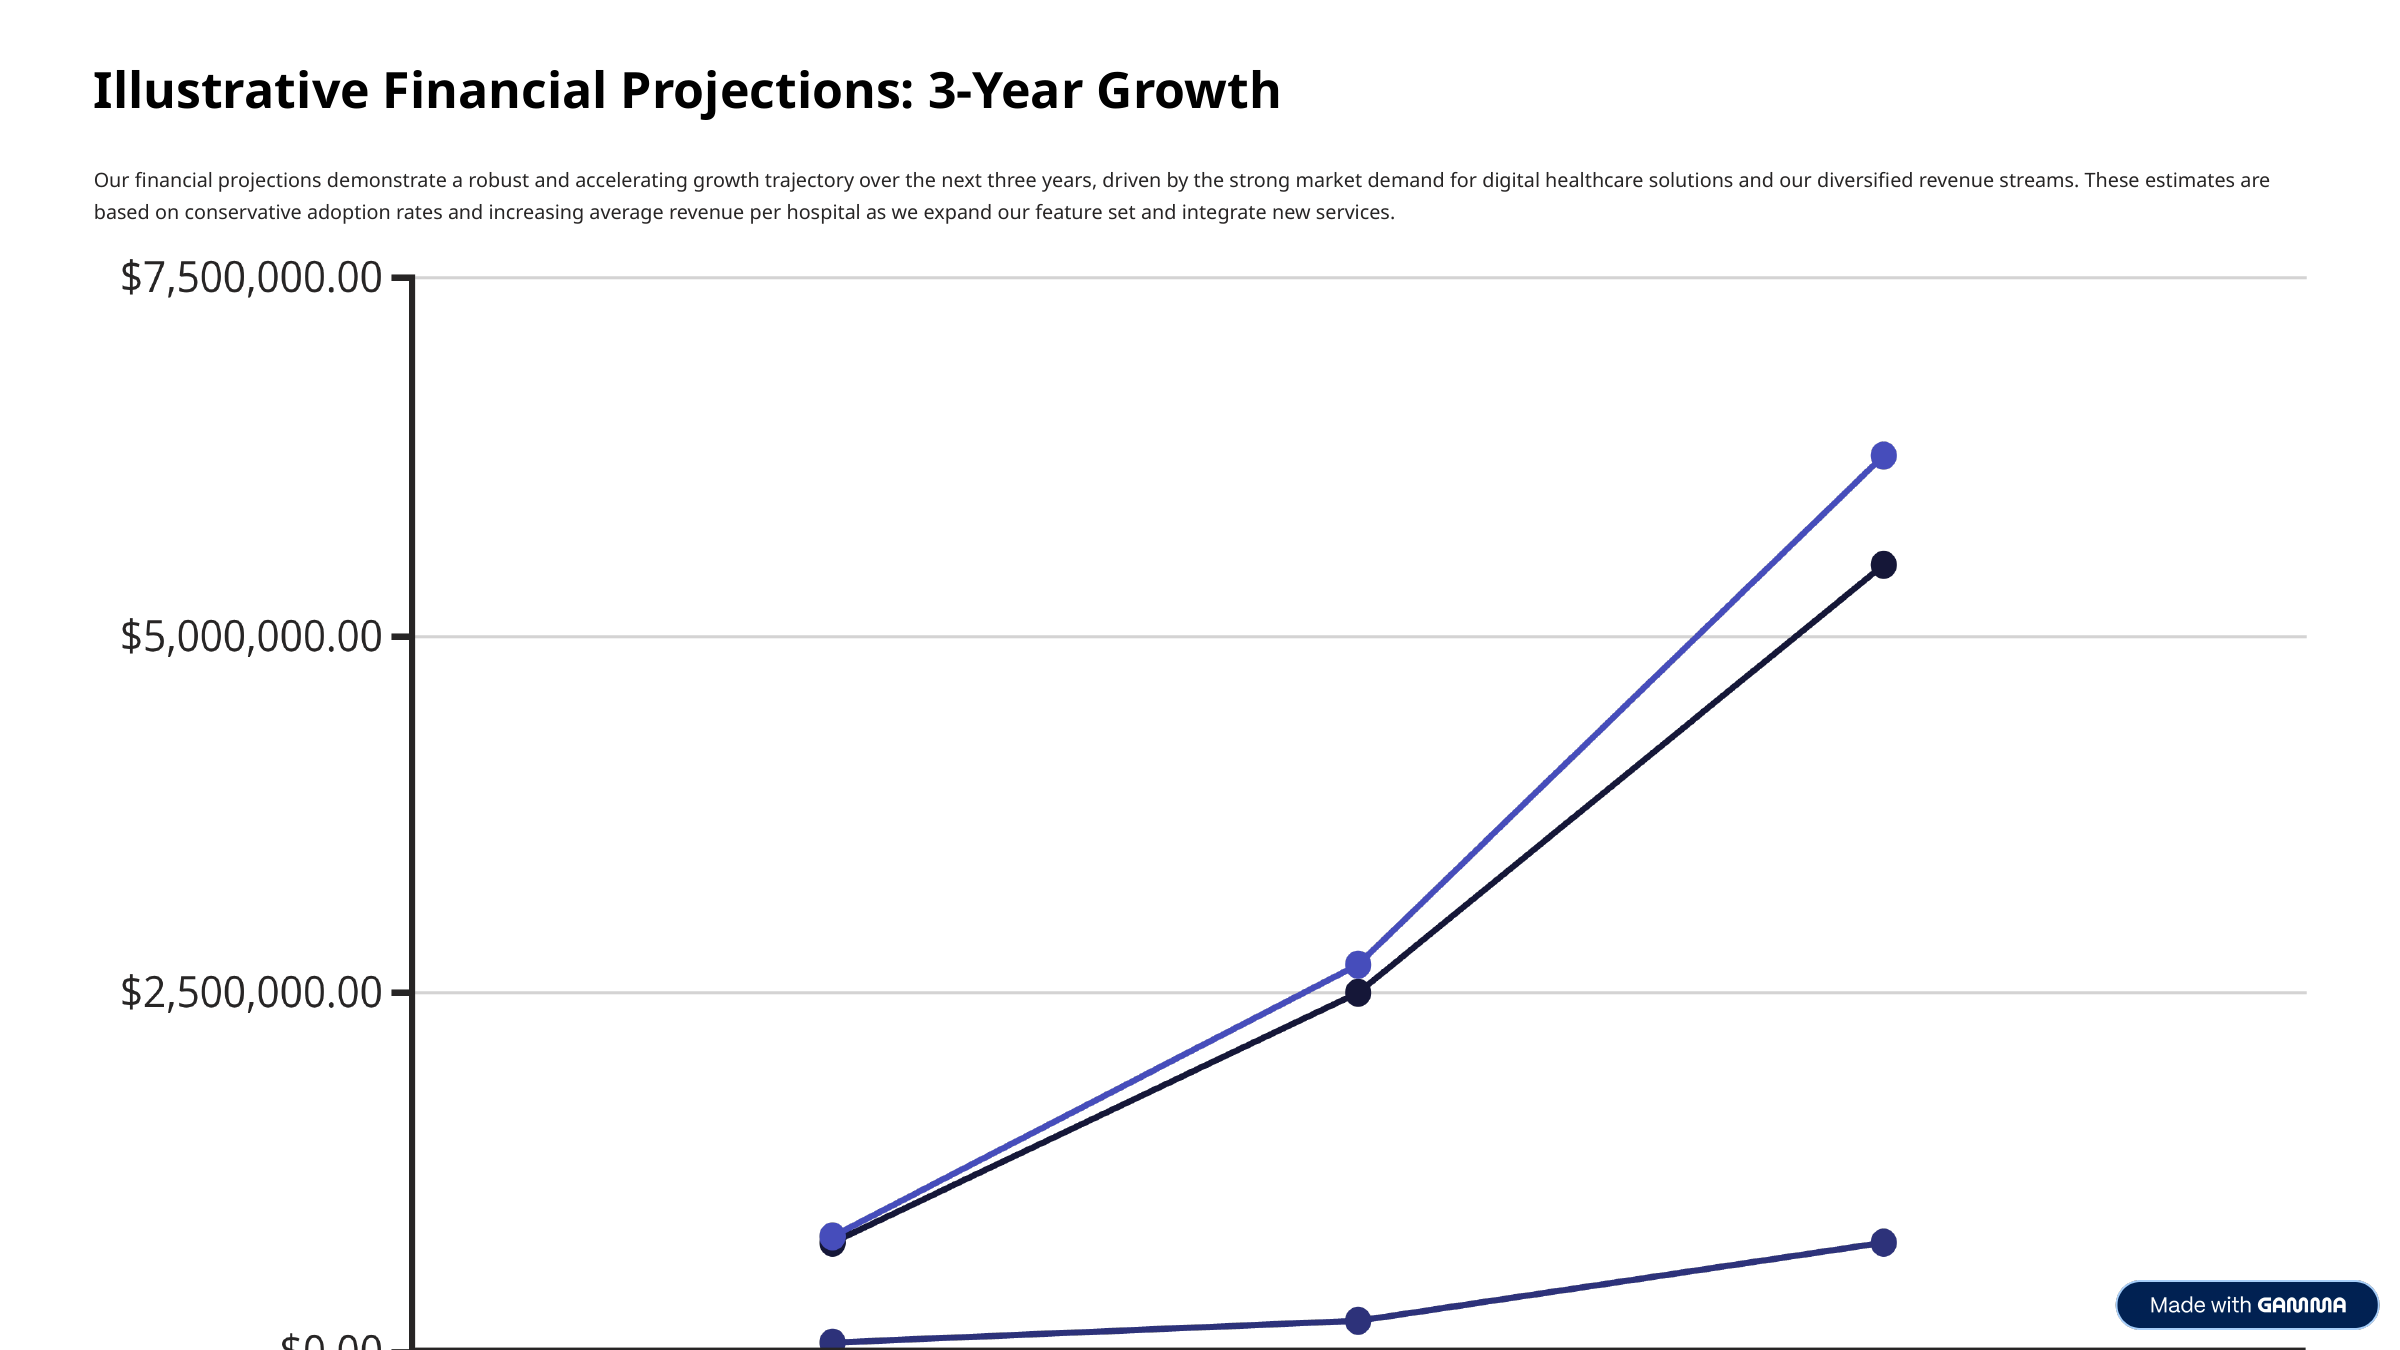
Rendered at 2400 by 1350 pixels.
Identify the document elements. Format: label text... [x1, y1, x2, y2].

text_box Our financial projections demonstrate a robust and accelerating growth trajectory over the next three years, driven by the strong market demand for digital healthcare solutions and our diversified revenue streams. These estimates are based on conservative adoption rates and increasing average revenue per hospital as we expand our feature set and integrate new services. [93, 159, 2307, 225]
picture [93, 246, 2389, 1350]
text_box Illustrative Financial Projections: 3-Year Growth [93, 55, 1269, 119]
